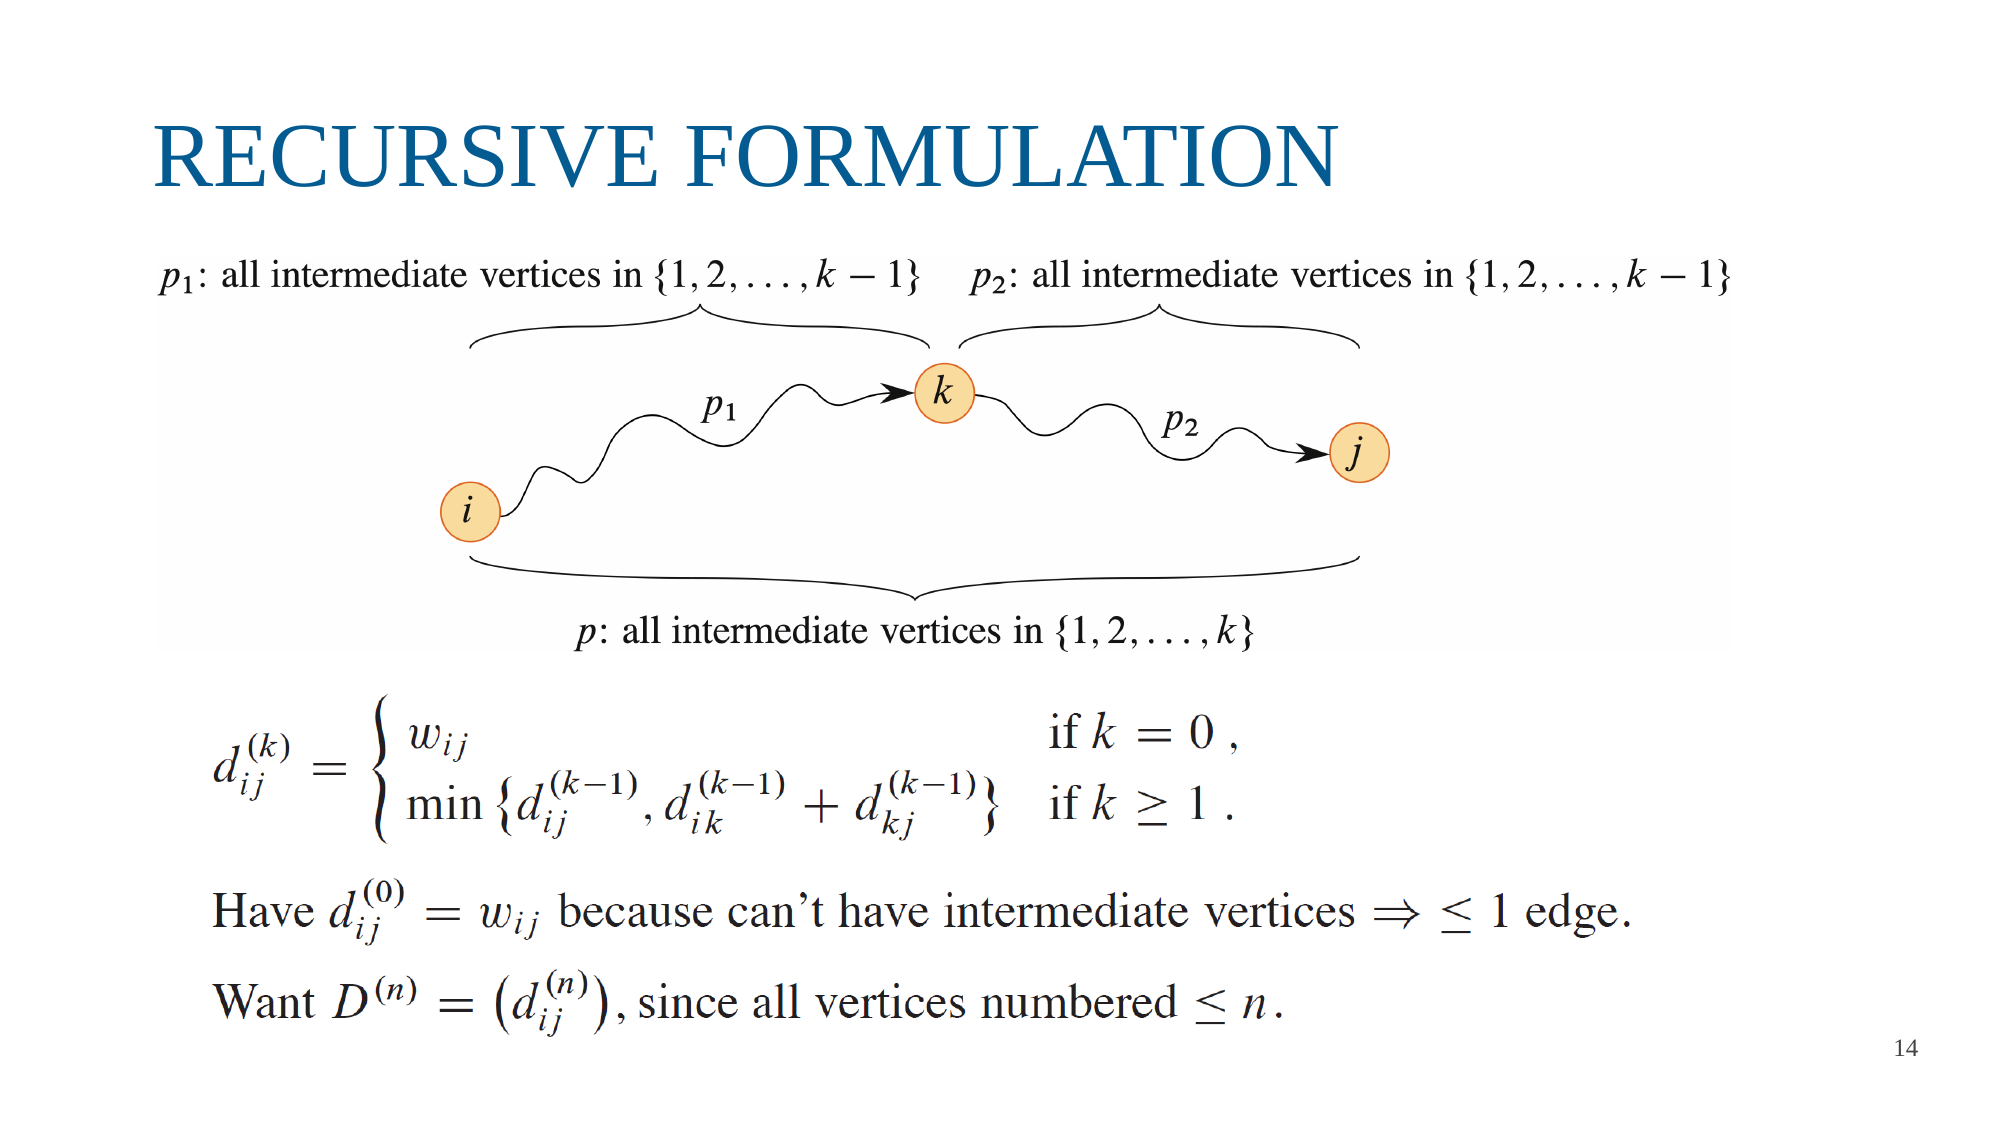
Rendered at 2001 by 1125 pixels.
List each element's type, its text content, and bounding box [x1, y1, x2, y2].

picture [157, 258, 1730, 652]
title RECURSIVE FORMULATION [137, 48, 1863, 266]
slide_number 14 [1483, 1016, 1934, 1077]
picture [199, 679, 1658, 1049]
